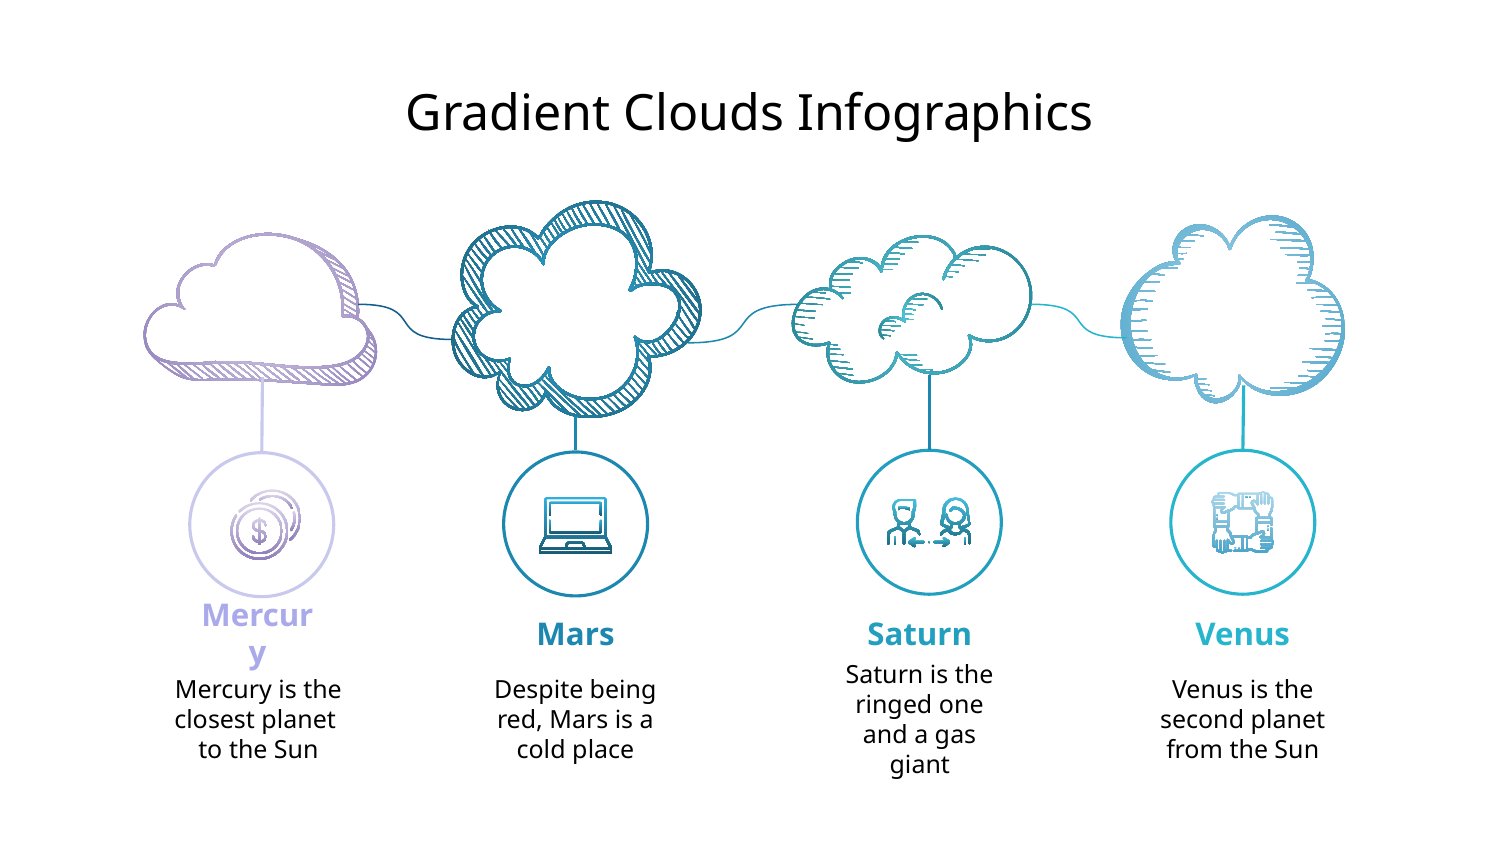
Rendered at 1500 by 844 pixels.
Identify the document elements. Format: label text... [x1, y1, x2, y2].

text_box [1030, 304, 1127, 339]
text_box [1124, 215, 1345, 404]
text_box Venus is the second planet from the Sun [1152, 663, 1334, 775]
text_box Saturn is the ringed one and a gas giant [822, 663, 1018, 775]
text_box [538, 496, 613, 555]
title Gradient Clouds Infographics [75, 65, 1425, 160]
text_box Mercury is the closest planet to the Sun [160, 663, 355, 775]
text_box Mars [497, 604, 654, 661]
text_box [357, 304, 453, 340]
text_box Venus [1164, 604, 1321, 661]
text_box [1210, 490, 1275, 555]
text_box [886, 496, 972, 548]
text_box [1170, 450, 1315, 595]
text_box Saturn [841, 604, 998, 661]
text_box [143, 232, 378, 386]
text_box [189, 452, 334, 597]
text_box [790, 234, 1035, 384]
text_box [857, 450, 1002, 595]
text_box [687, 304, 799, 344]
text_box Mercury [179, 604, 336, 661]
text_box Despite being red, Mars is a cold place [478, 663, 673, 775]
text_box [229, 489, 305, 561]
text_box [452, 200, 701, 418]
text_box [503, 452, 648, 596]
